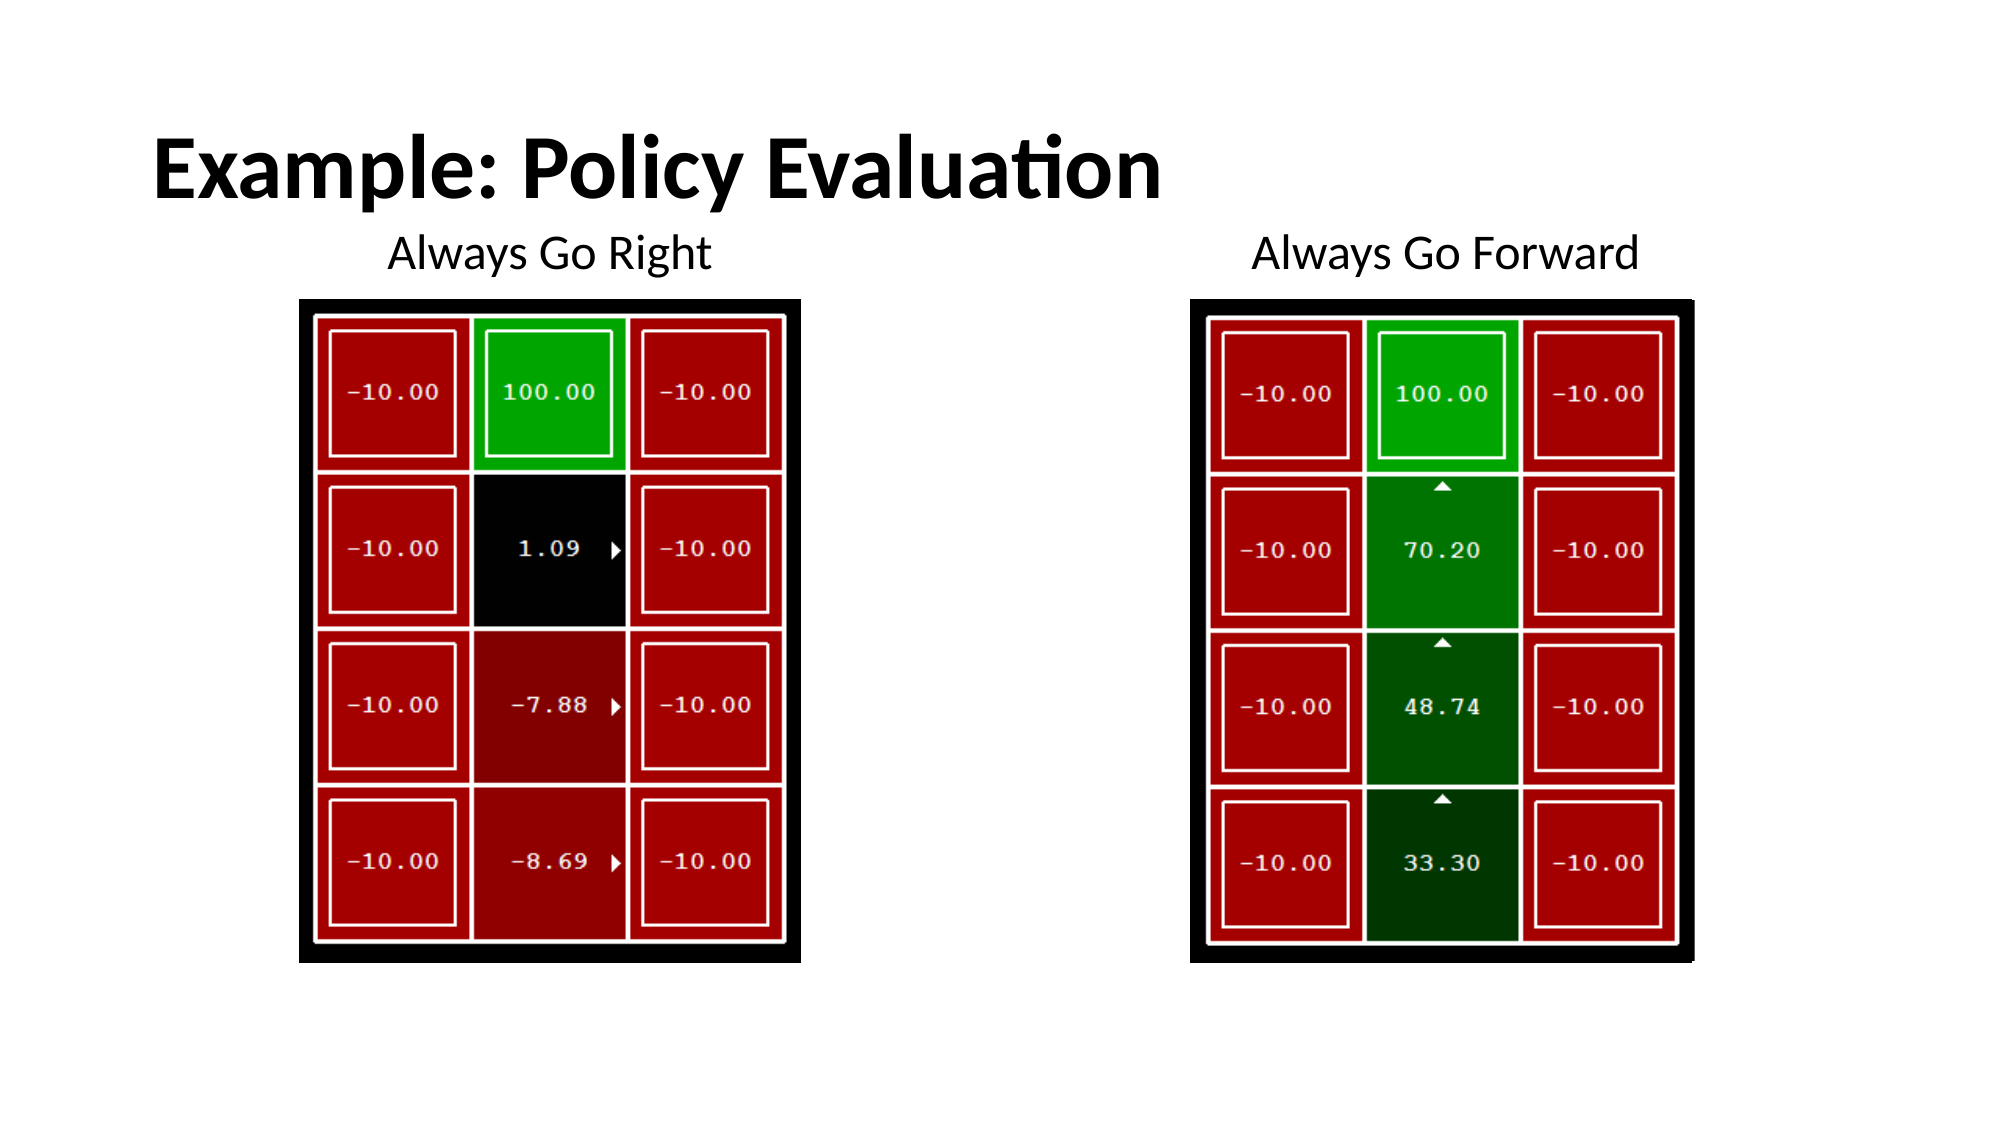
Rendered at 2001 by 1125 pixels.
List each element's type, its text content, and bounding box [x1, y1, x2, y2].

picture [304, 303, 799, 955]
text_box [299, 299, 801, 963]
text_box Always Go Forward [1133, 211, 1759, 287]
text_box Always Go Right [237, 211, 863, 287]
picture [1191, 299, 1695, 961]
title Example: Policy Evaluation [137, 59, 1863, 278]
